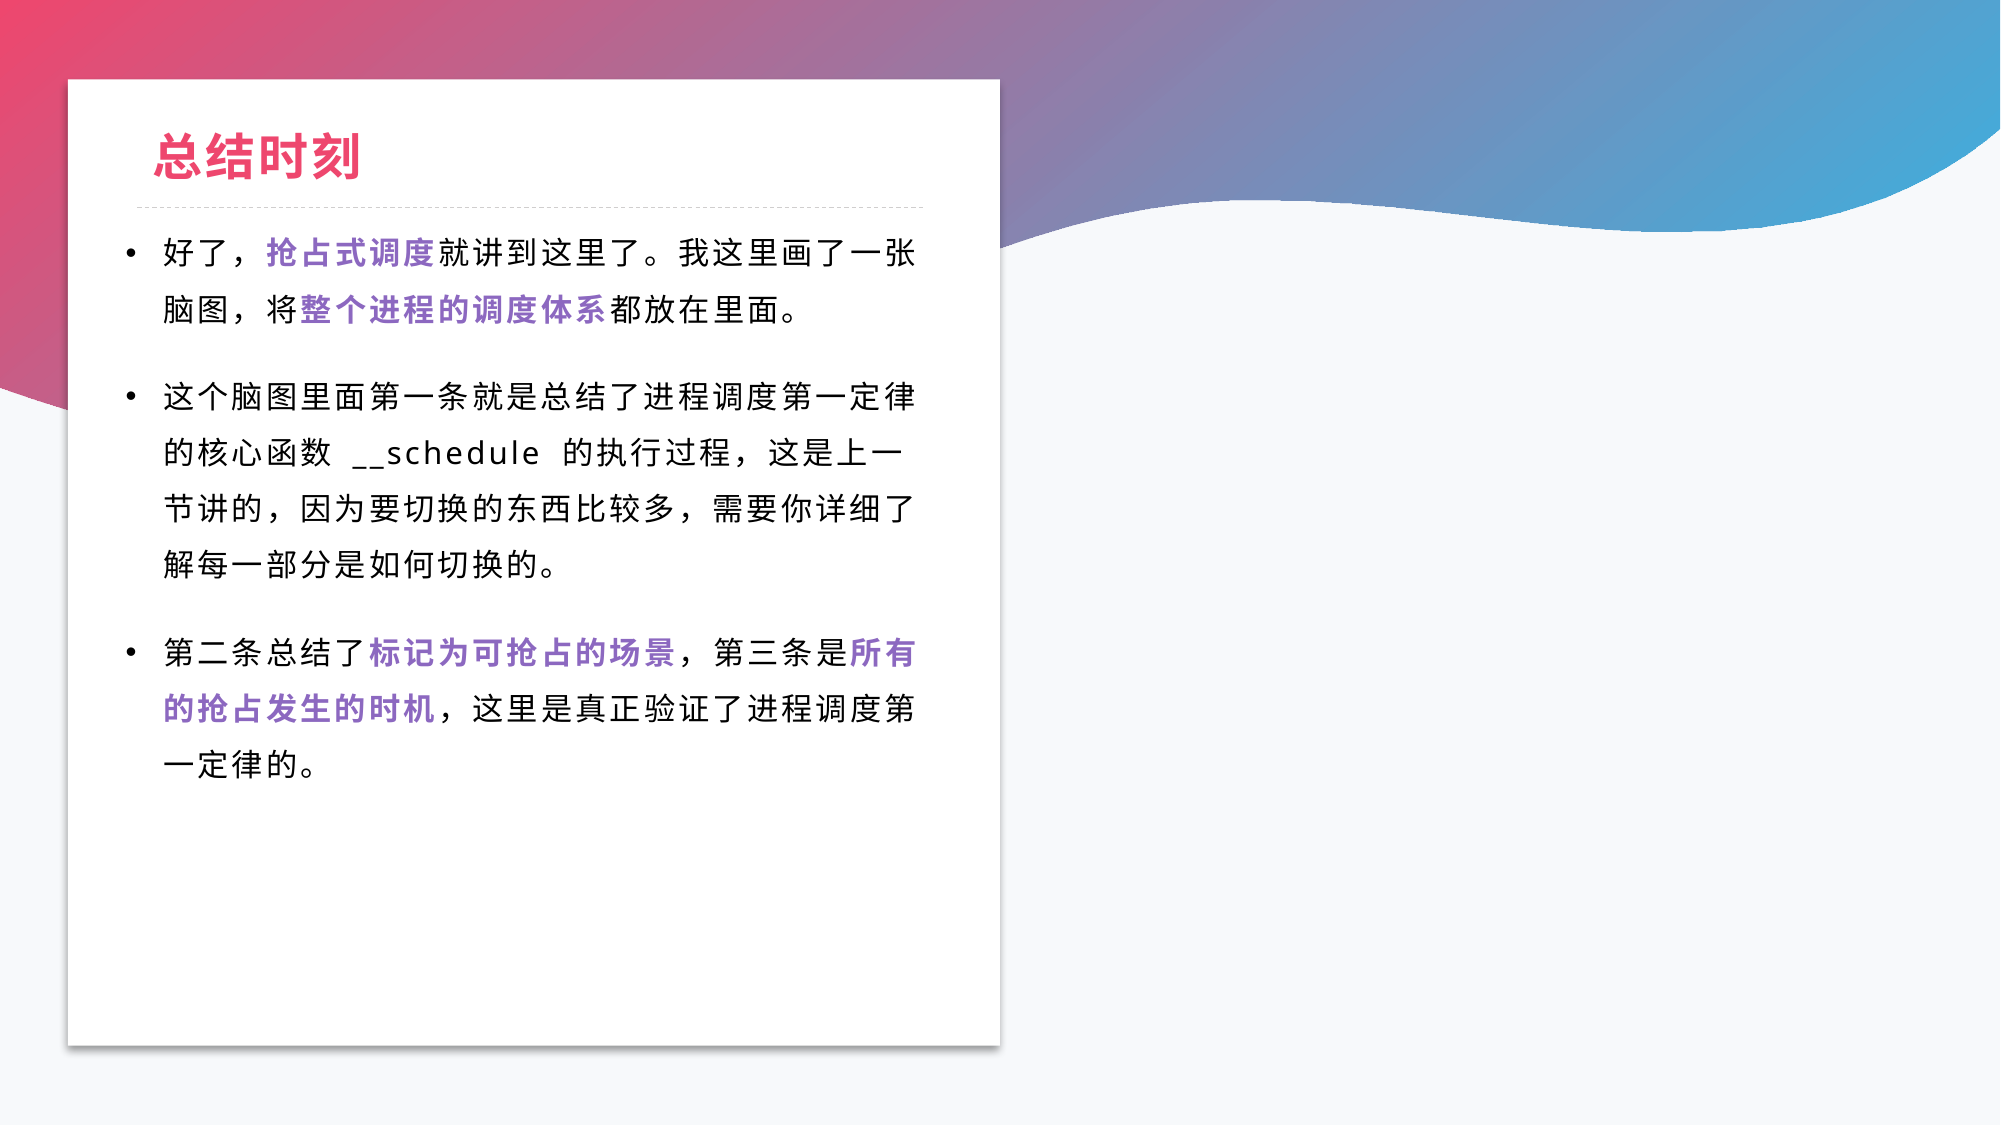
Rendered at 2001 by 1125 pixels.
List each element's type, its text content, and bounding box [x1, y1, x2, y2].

list 好了，抢占式调度就讲到这里了。我这里画了一张脑图，将整个进程的调度体系都放在里面。 这个脑图里面第一条就是总结了进程调度第一定律的核心函数 __schedule 的执行过程，这是上一节讲的，因为要切换的东西比较多，需要你详细了解每一部分是如何切换的。 第二条总结了标记为可抢占的场景，第三条是所有的抢占发生的时机，这里是真正验证了进程调度第一定律的。 [110, 207, 951, 1014]
title 总结时刻 [137, 111, 924, 208]
